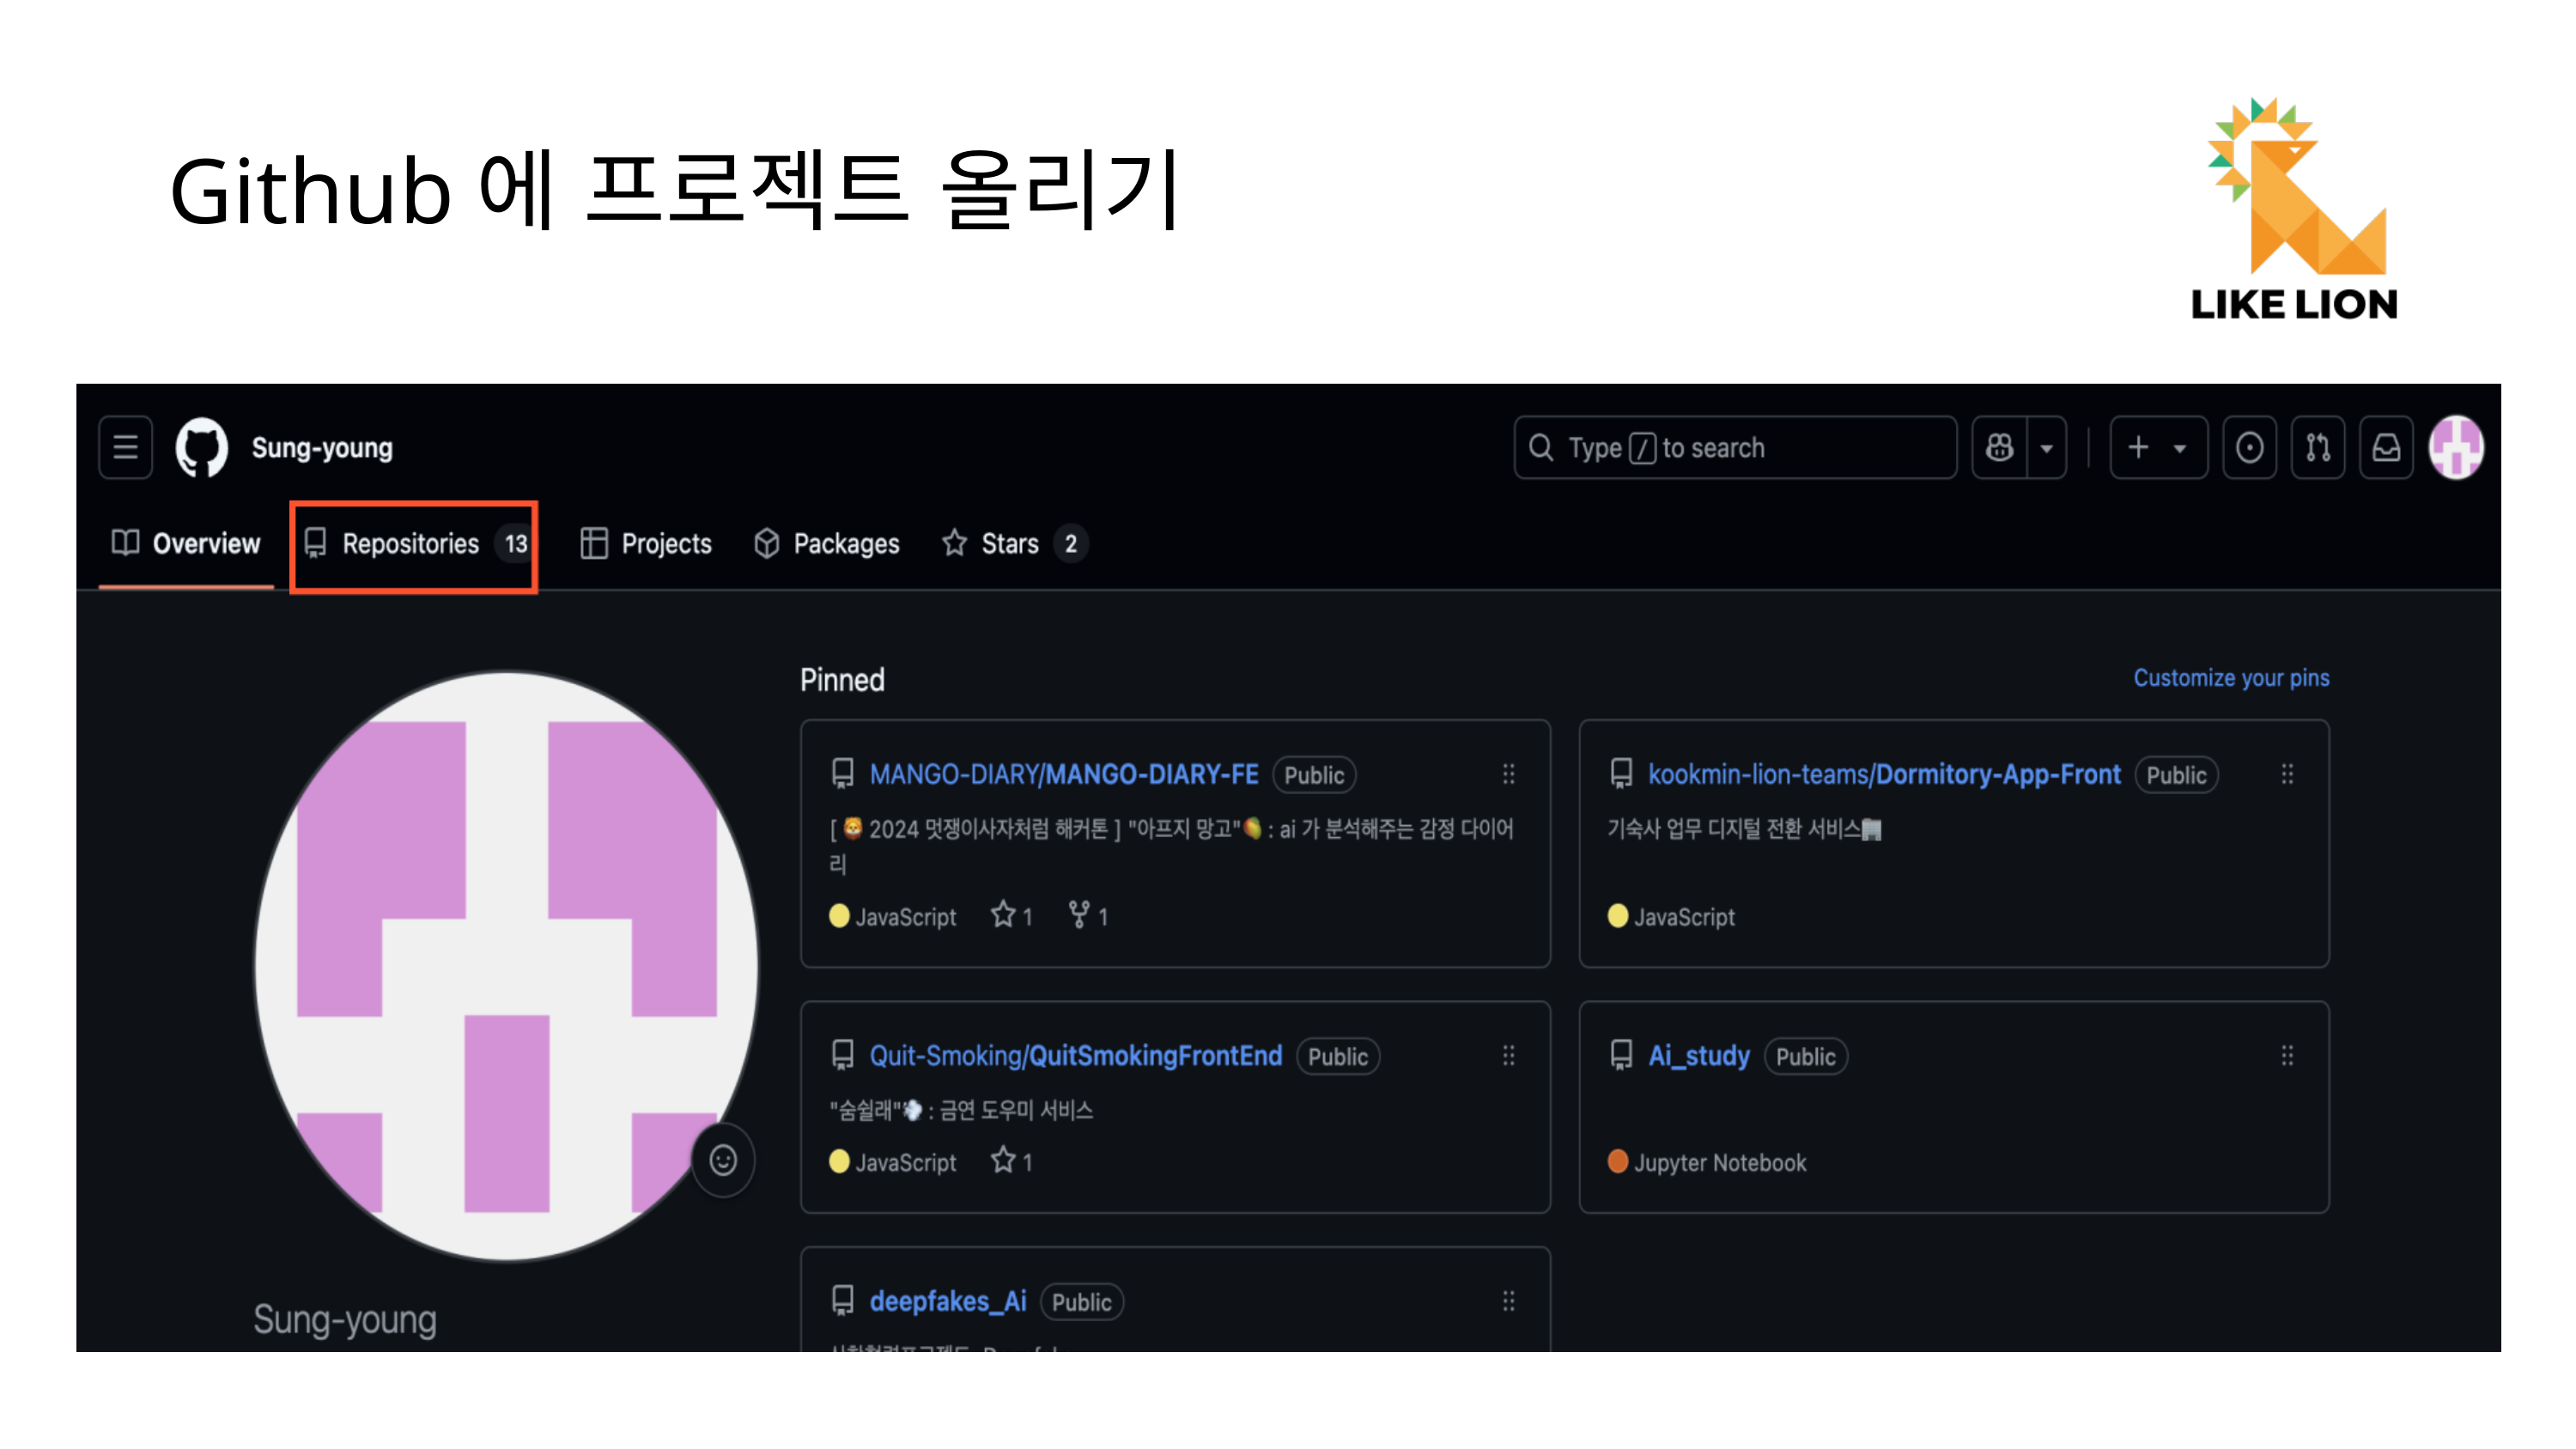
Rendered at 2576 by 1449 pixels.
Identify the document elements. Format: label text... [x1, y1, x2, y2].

picture [76, 384, 2501, 1353]
picture [2123, 30, 2471, 378]
text_box Github에 프로젝트 올리기 [167, 129, 1306, 254]
